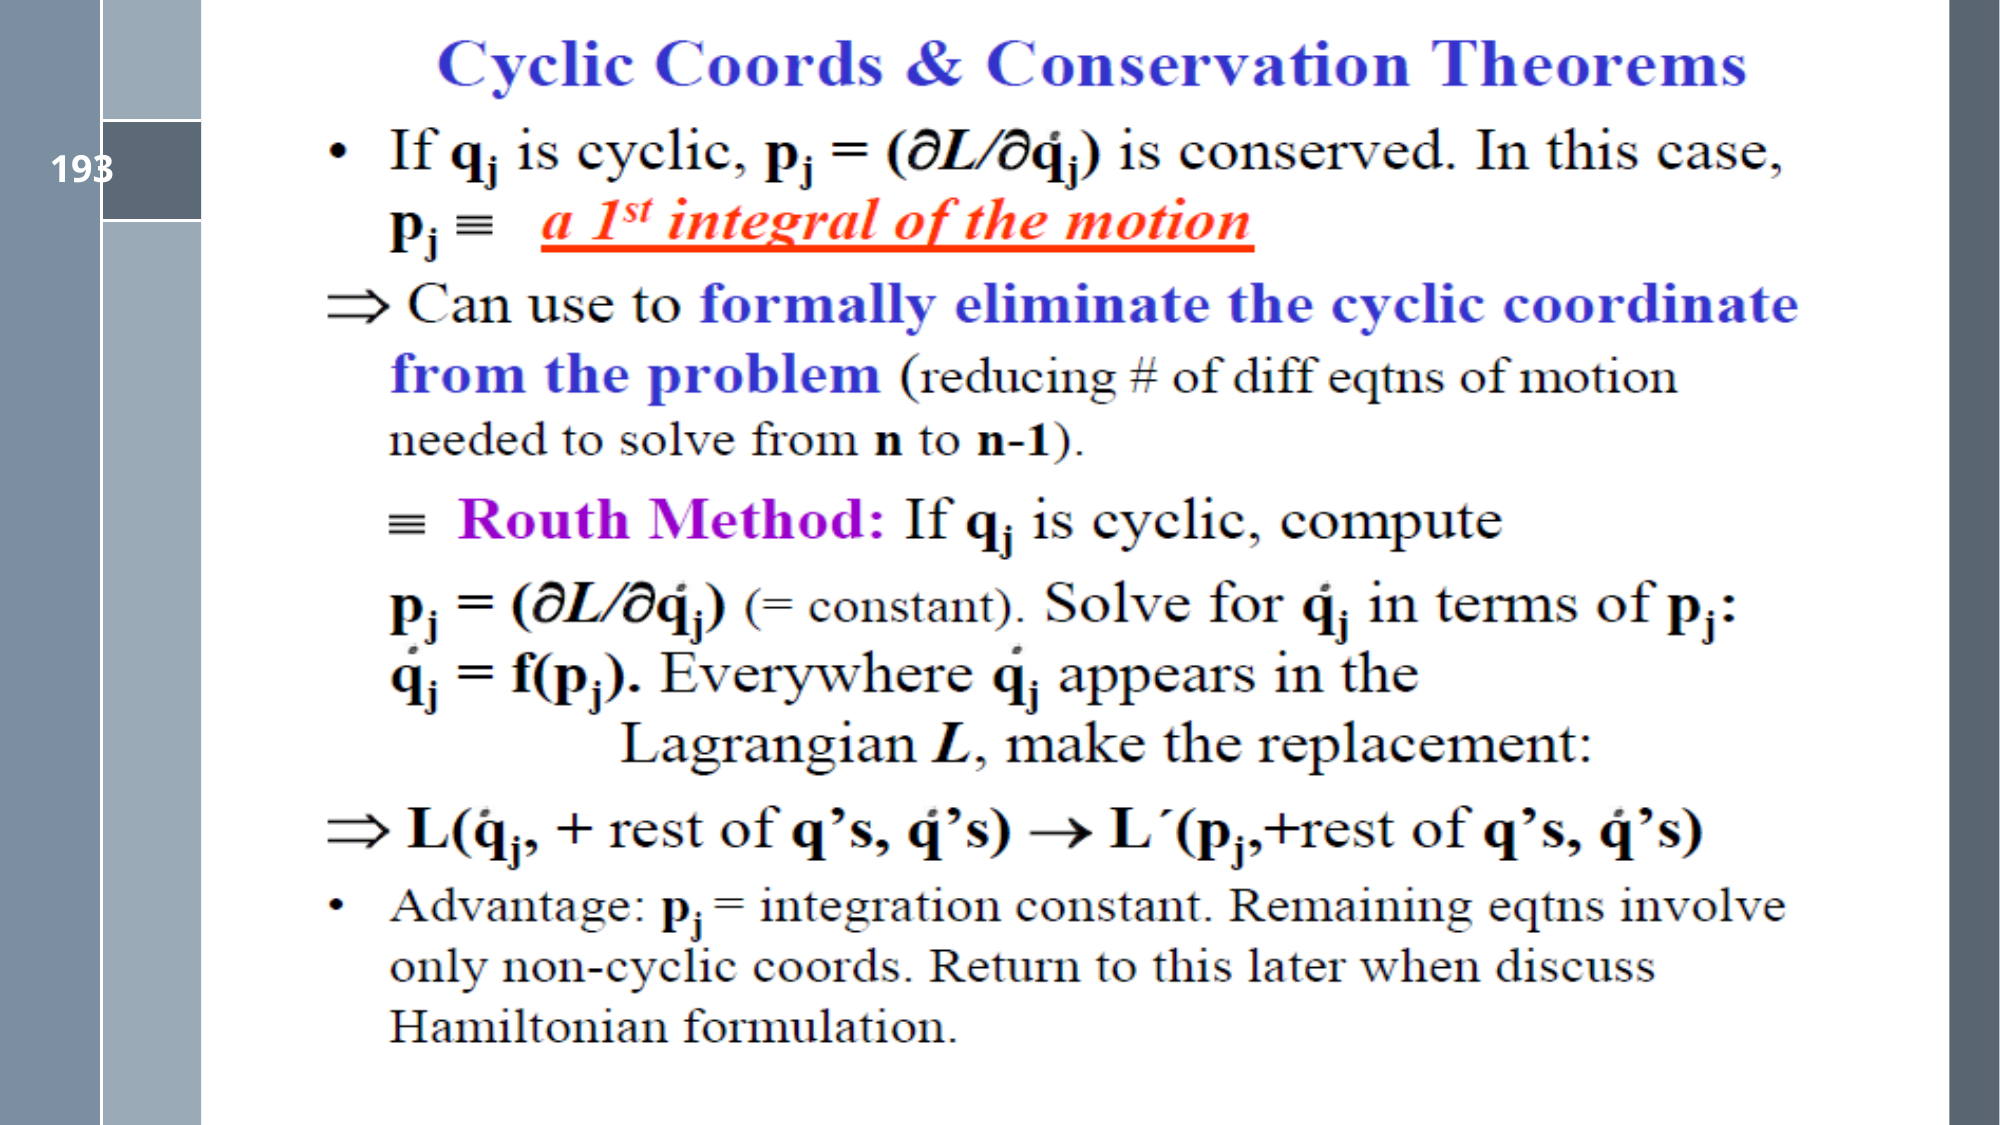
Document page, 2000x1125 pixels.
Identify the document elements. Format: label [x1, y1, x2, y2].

picture [303, 37, 1838, 1075]
